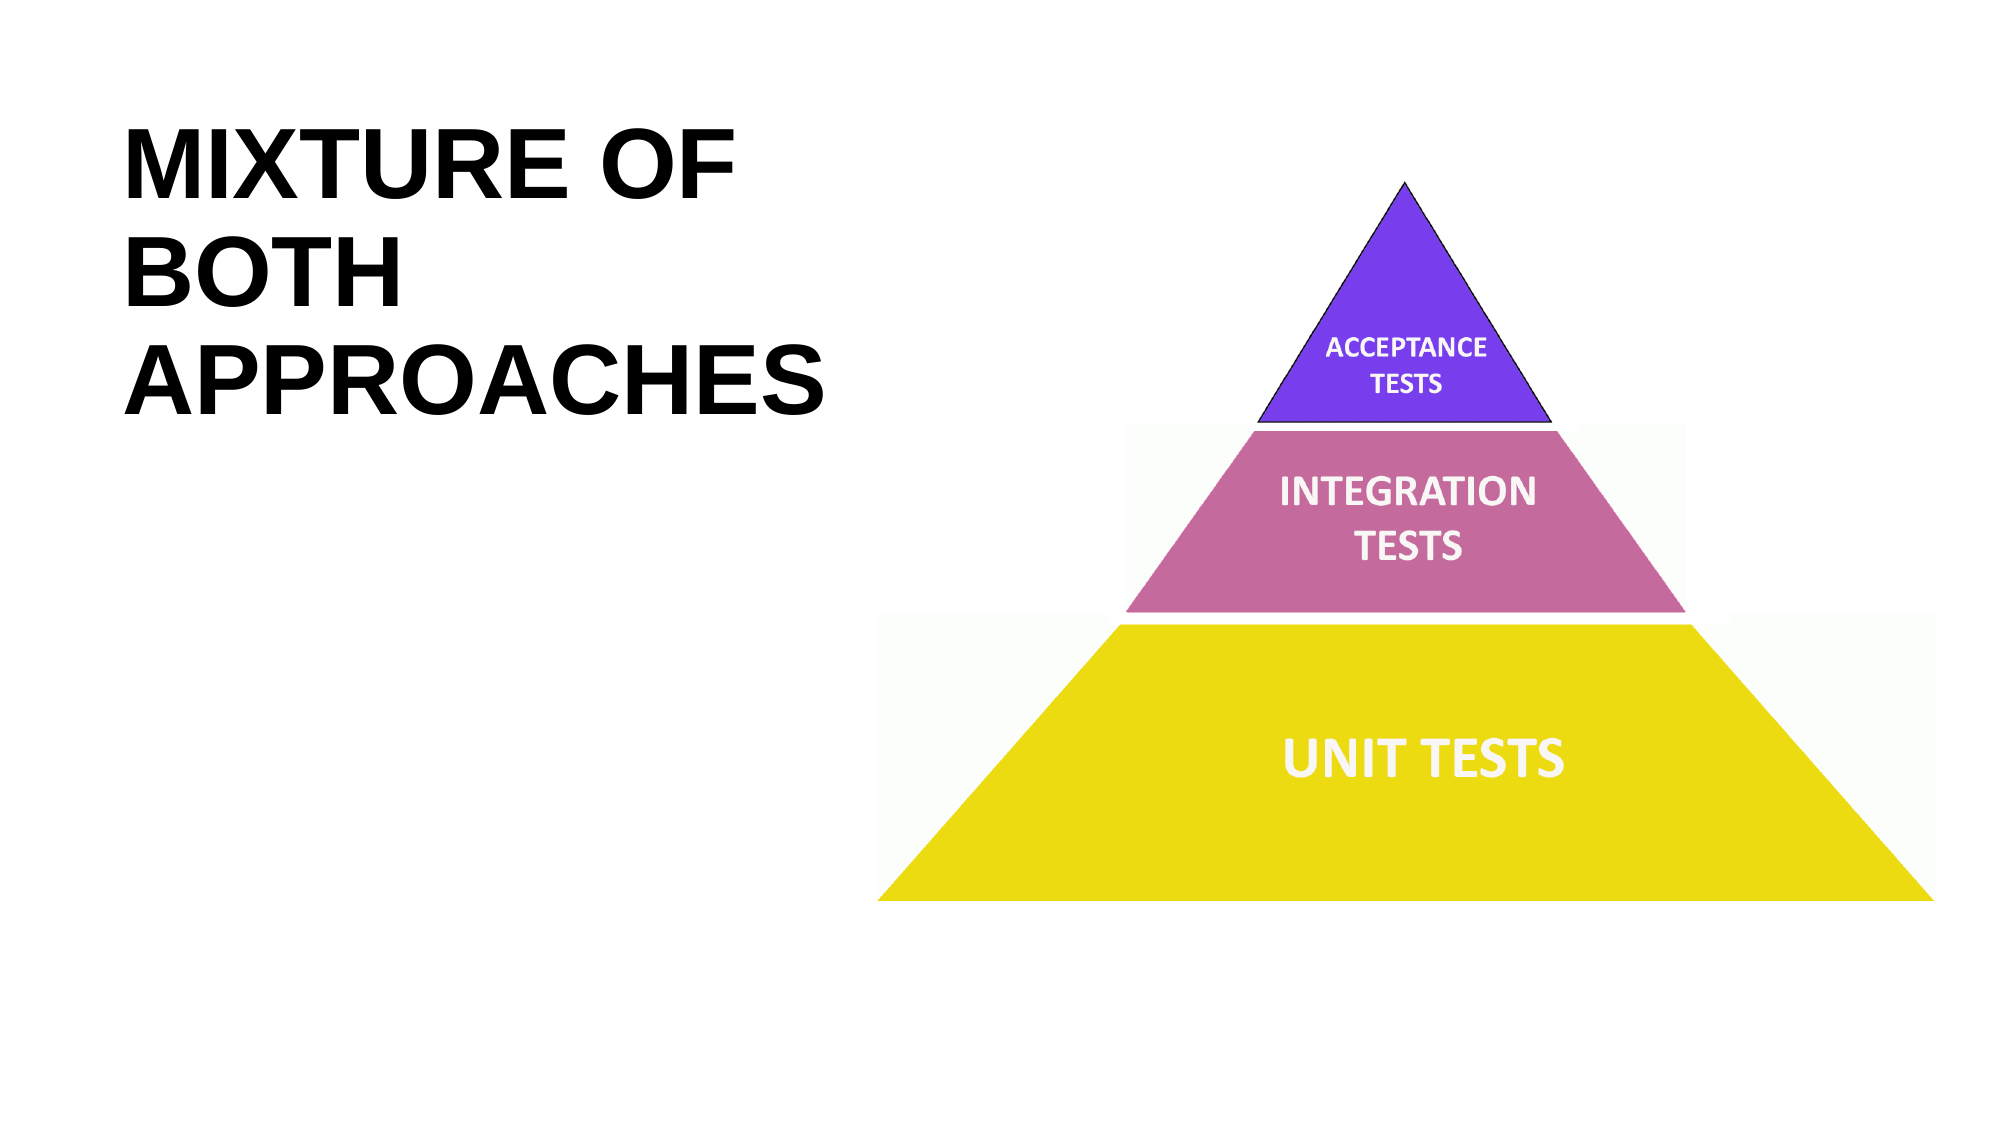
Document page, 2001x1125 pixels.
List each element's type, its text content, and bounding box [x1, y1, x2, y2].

picture [829, 136, 2000, 932]
text_box MIXTURE OF BOTH APPROACHES [107, 104, 896, 444]
